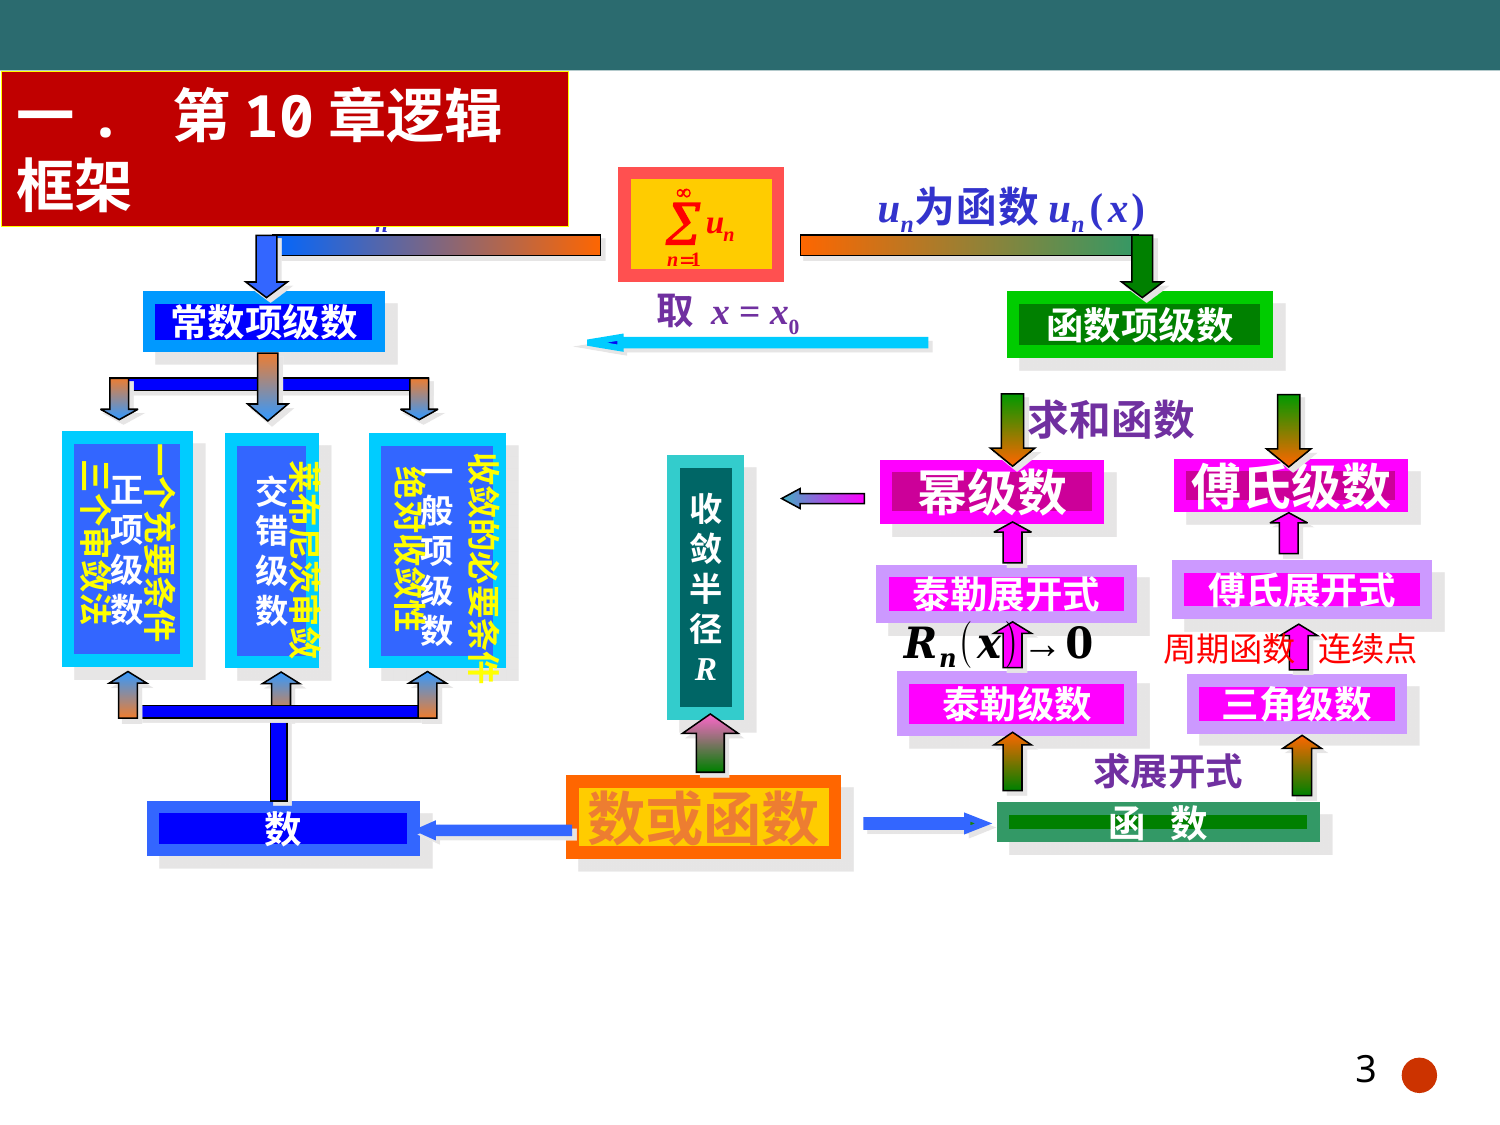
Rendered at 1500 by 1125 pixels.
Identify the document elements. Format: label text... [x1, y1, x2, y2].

text_box 取 x = x0 [641, 279, 815, 346]
text_box 一 般 项 级 数 [374, 439, 441, 662]
text_box 泰勒展开式 [882, 571, 1131, 617]
text_box 数或函数 [572, 781, 835, 853]
text_box 正 项 级 数 [67, 437, 117, 445]
text_box [682, 713, 739, 773]
text_box 幂级数 [886, 466, 1099, 518]
text_box 莱布尼茨审敛 [262, 445, 334, 660]
text_box 一. 第10章逻辑框架 [1, 71, 569, 227]
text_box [350, 185, 513, 236]
text_box 函 数 [1003, 808, 1314, 836]
text_box 三角级数 [1192, 680, 1401, 728]
text_box [990, 393, 1031, 467]
text_box [993, 521, 1032, 563]
text_box 数 [152, 807, 414, 851]
text_box 泰勒级数 [903, 677, 1131, 730]
text_box 求和函数 [1013, 386, 1210, 452]
text_box 常数项级数 [149, 297, 379, 347]
text_box [993, 732, 1032, 791]
text_box 绝对收敛性 [367, 452, 439, 633]
text_box [587, 337, 641, 349]
text_box [781, 488, 865, 509]
text_box [420, 825, 569, 836]
text_box 收敛的必要条件 [441, 437, 513, 685]
text_box 三个审敛法 [53, 445, 124, 627]
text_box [100, 353, 438, 421]
text_box 收 敛 半 径 R [673, 461, 739, 714]
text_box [800, 235, 1163, 298]
text_box [866, 816, 984, 830]
text_box [1282, 735, 1322, 796]
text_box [630, 179, 772, 270]
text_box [1132, 621, 1450, 677]
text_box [109, 671, 447, 802]
text_box 正 项 级 数 [67, 627, 187, 661]
text_box 傅氏级数 [1180, 464, 1402, 506]
text_box [1270, 512, 1308, 554]
text_box [815, 339, 926, 346]
text_box [1401, 1057, 1438, 1094]
text_box 一个充要条件 [117, 428, 189, 643]
text_box [0, 0, 1500, 71]
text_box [245, 235, 601, 298]
text_box 傅氏展开式 [1177, 566, 1427, 613]
text_box [993, 621, 1032, 668]
text_box 函数项级数 [1013, 297, 1267, 352]
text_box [875, 184, 1145, 236]
slide_number 3 [1340, 1037, 1481, 1113]
text_box 求展开式 [1078, 740, 1259, 801]
text_box [1266, 394, 1312, 467]
text_box 交 错 级 数 [230, 439, 313, 662]
